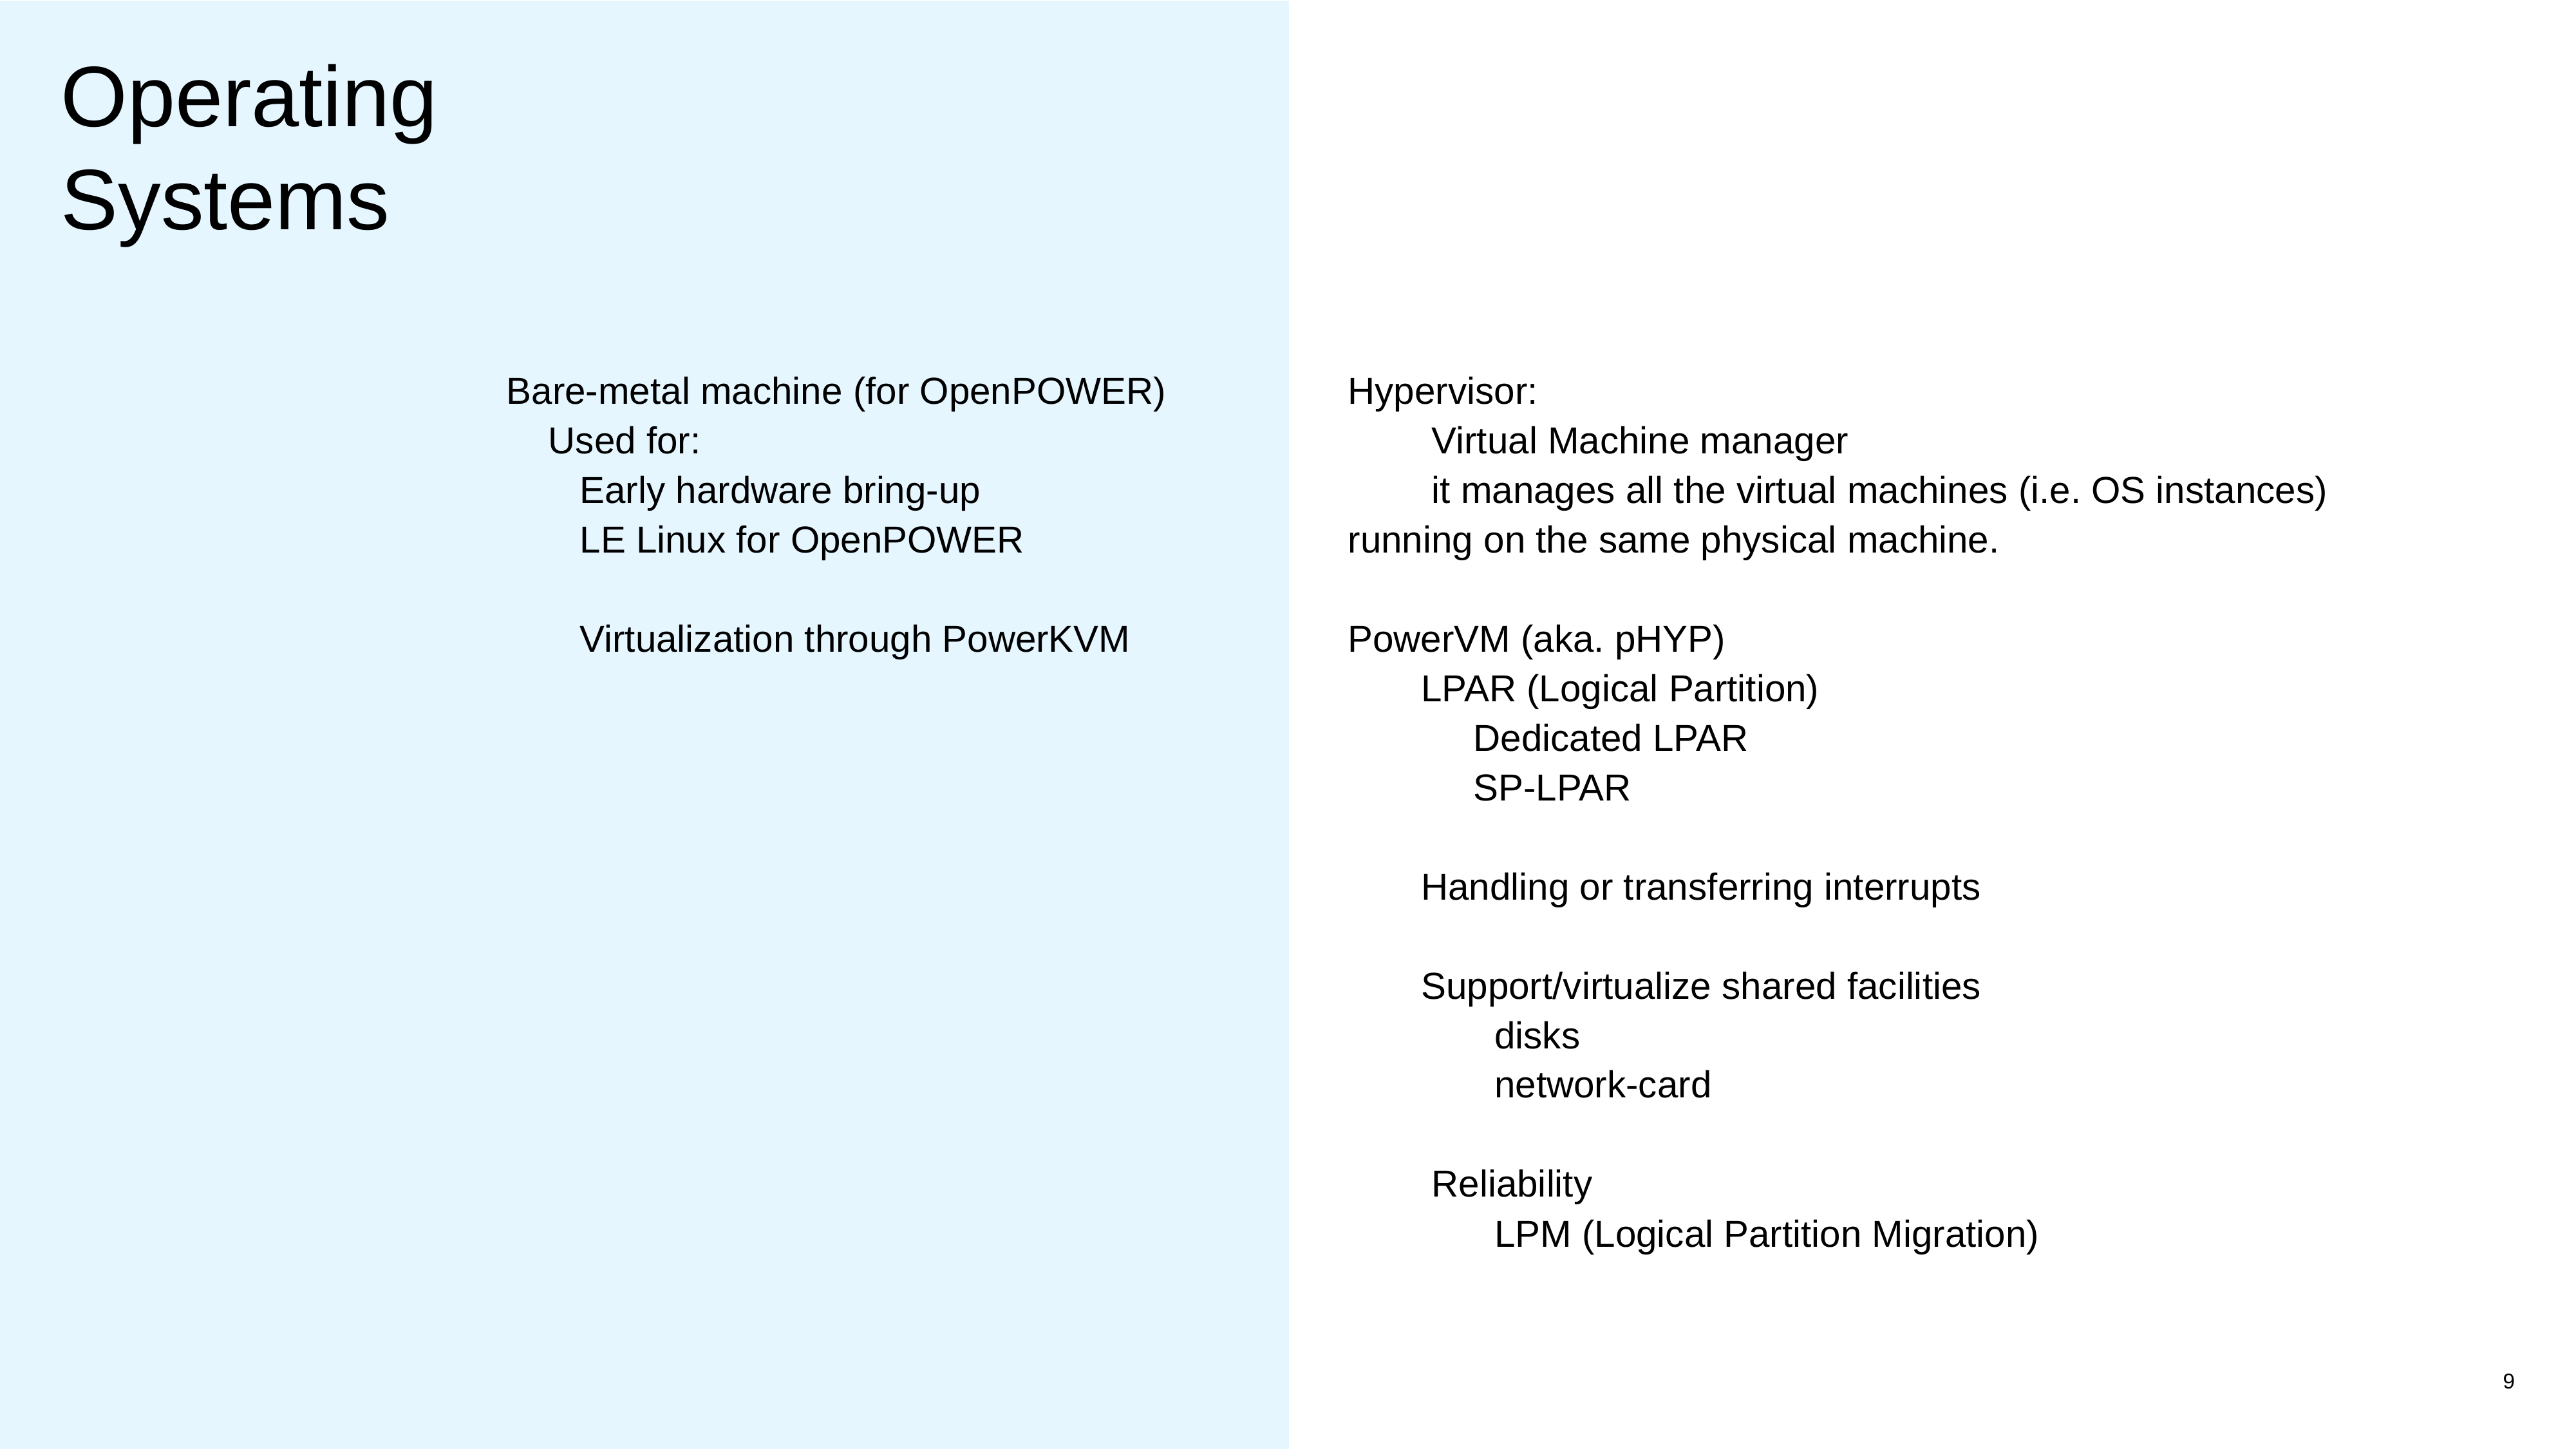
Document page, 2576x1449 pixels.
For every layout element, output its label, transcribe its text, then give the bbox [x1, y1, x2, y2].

text_box [0, 1, 1289, 1449]
list Hypervisor: Virtual Machine manager it manages all the virtual machines (i.e. OS instances) running on the same physical machine. PowerVM (aka. pHYP) LPAR (Logical Partition) Dedicated LPAR SP-LPAR Handling or transferring interrupts Support/virtualize shared facilities disks network-card Reliability LPM (Logical Partition Migration) [1348, 361, 2415, 1269]
list Bare-metal machine (for OpenPOWER) Used for: Early hardware bring-up LE Linux for OpenPOWER Virtualization through PowerKVM [506, 361, 1228, 1269]
title Operating Systems [60, 40, 584, 162]
slide_number 9 [2486, 1366, 2515, 1394]
